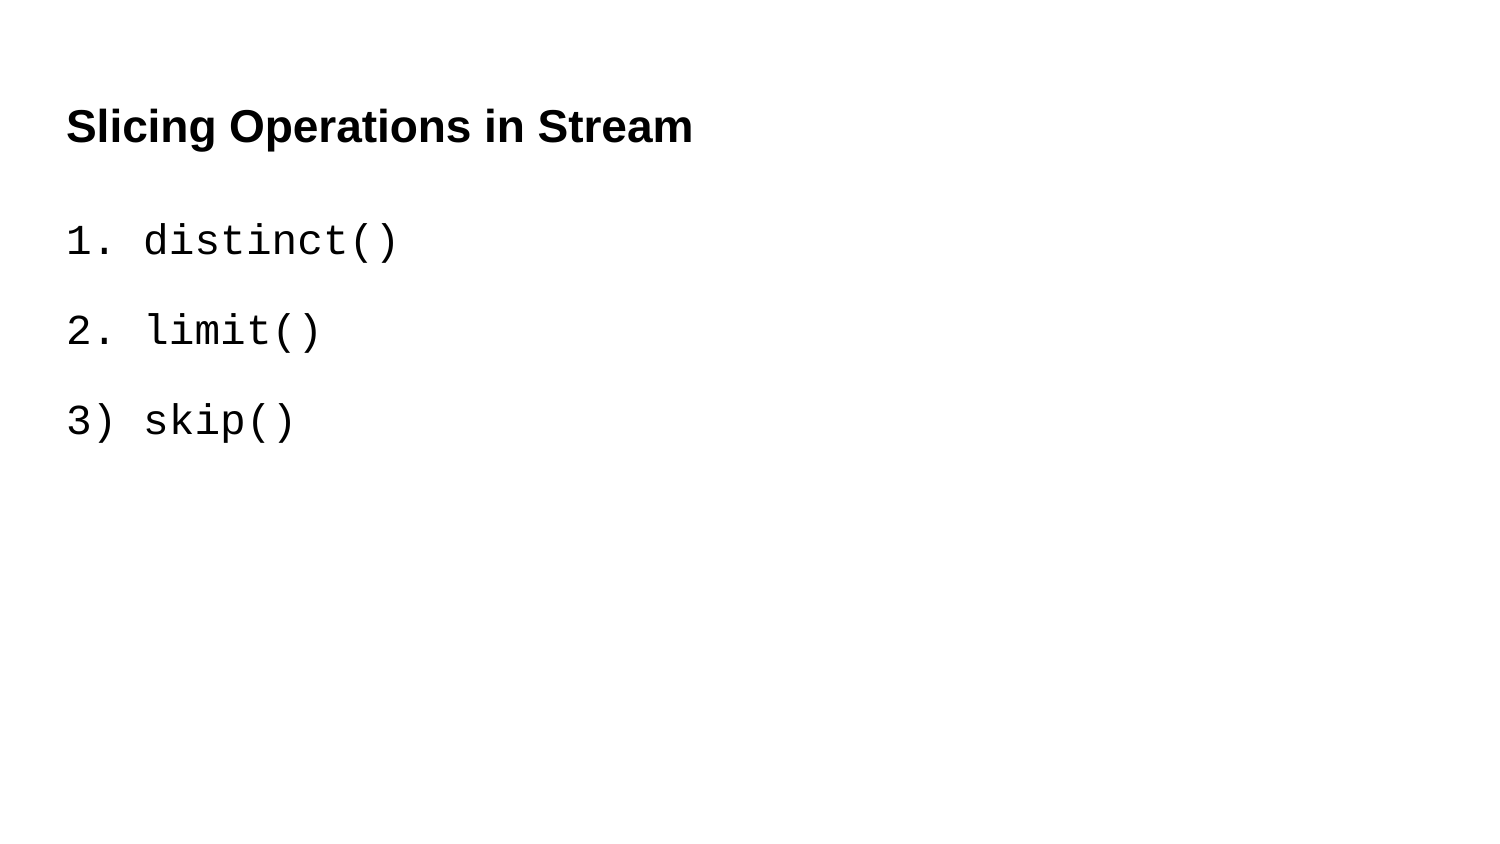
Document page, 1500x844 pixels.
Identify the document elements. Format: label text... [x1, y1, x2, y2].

list 1. distinct() 2. limit() 3) skip() [51, 189, 1449, 750]
title Slicing Operations in Stream [51, 72, 1449, 167]
